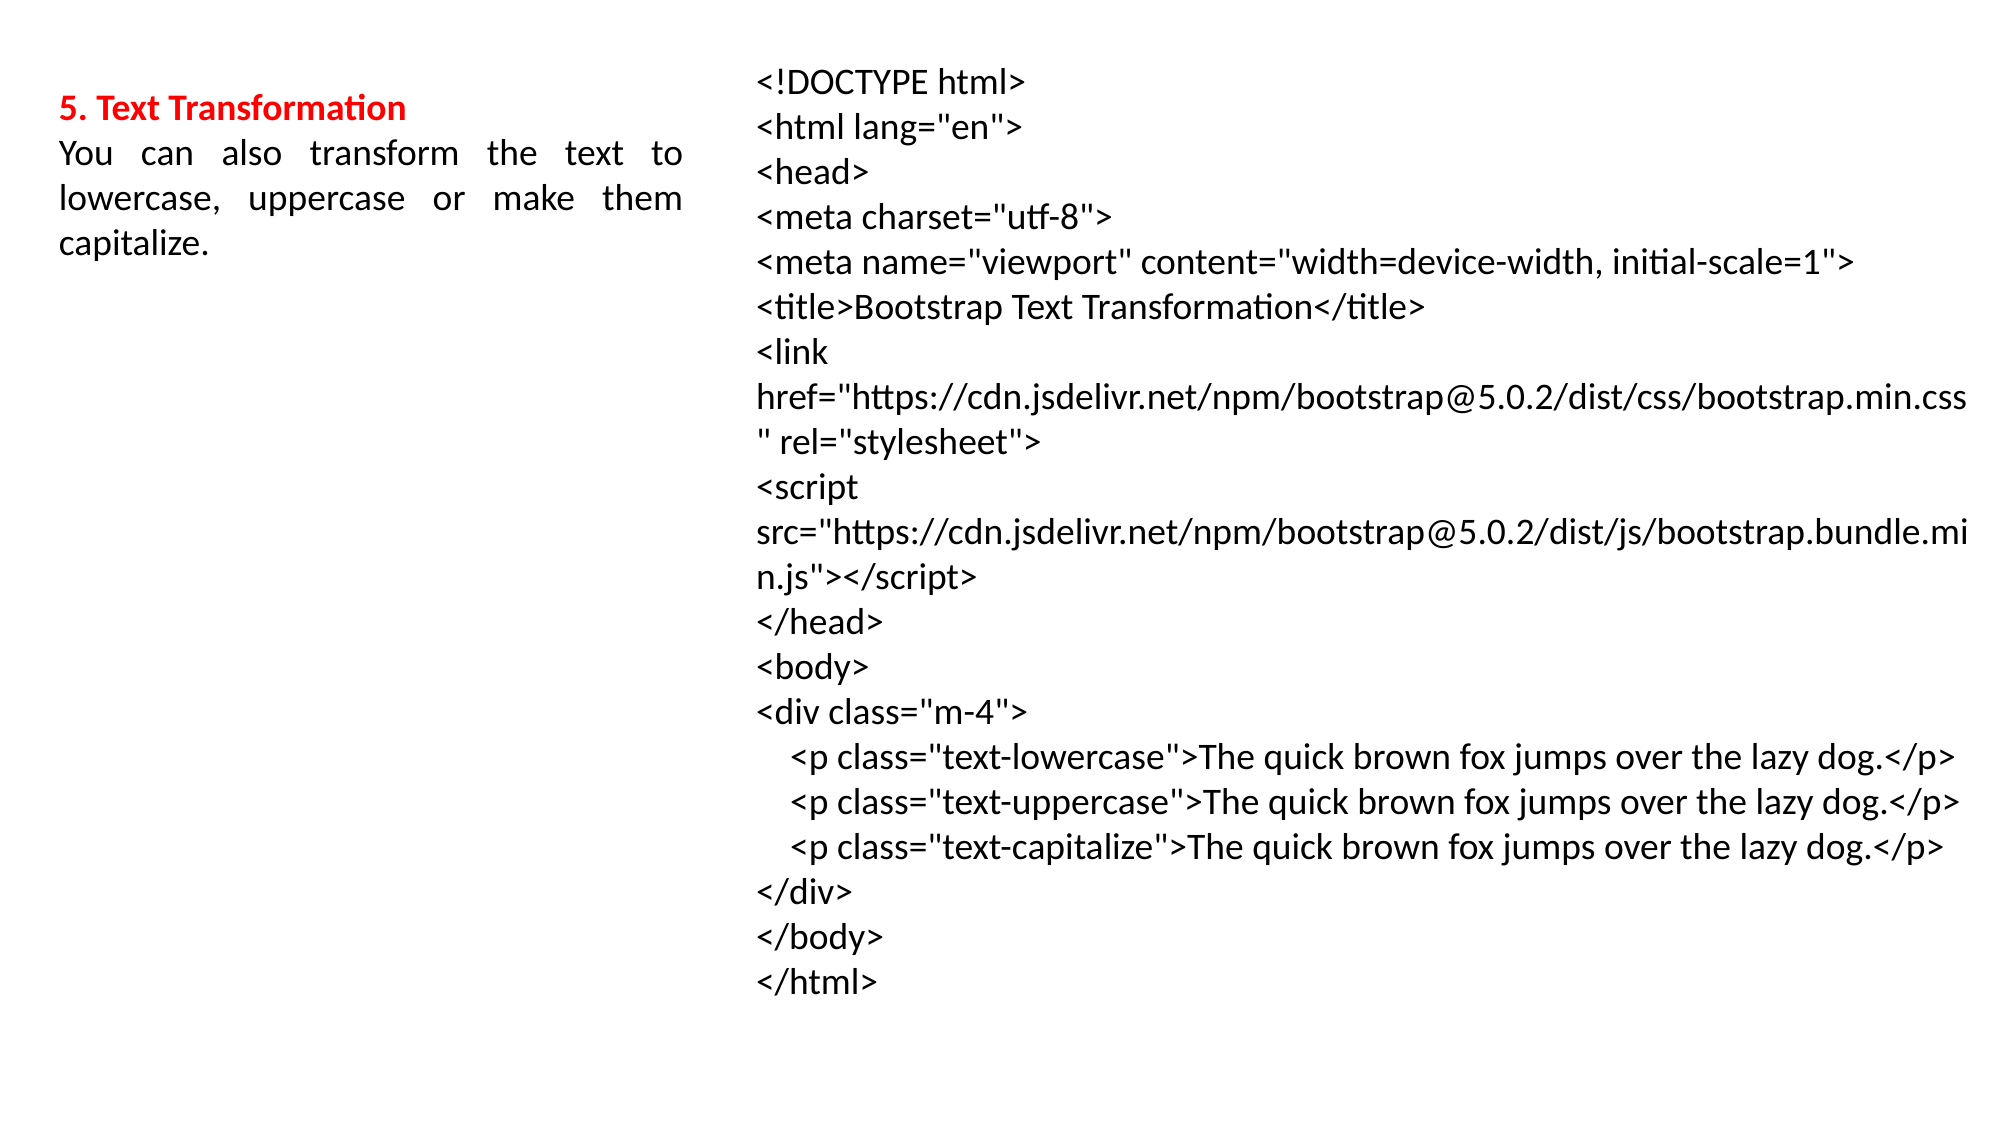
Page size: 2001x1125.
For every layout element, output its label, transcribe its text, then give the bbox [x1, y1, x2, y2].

text_box 5. Text Transformation You can also transform the text to lowercase, uppercase or make them capitalize. [44, 75, 699, 271]
text_box <!DOCTYPE html> <html lang="en"> <head> <meta charset="utf-8"> <meta name="viewport" content="width=device-width, initial-scale=1"> <title>Bootstrap Text Transformation</title> <link href="https://cdn.jsdelivr.net/npm/bootstrap@5.0.2/dist/css/bootstrap.min.css" rel="stylesheet"> <script src="https://cdn.jsdelivr.net/npm/bootstrap@5.0.2/dist/js/bootstrap.bundle.min.js"></script> </head> <body> <div class="m-4"> <p class="text-lowercase">The quick brown fox jumps over the lazy dog.</p> <p class="text-uppercase">The quick brown fox jumps over the lazy dog.</p> <p class="text-capitalize">The quick brown fox jumps over the lazy dog.</p> </div> </body> </html> [741, 49, 1990, 1010]
